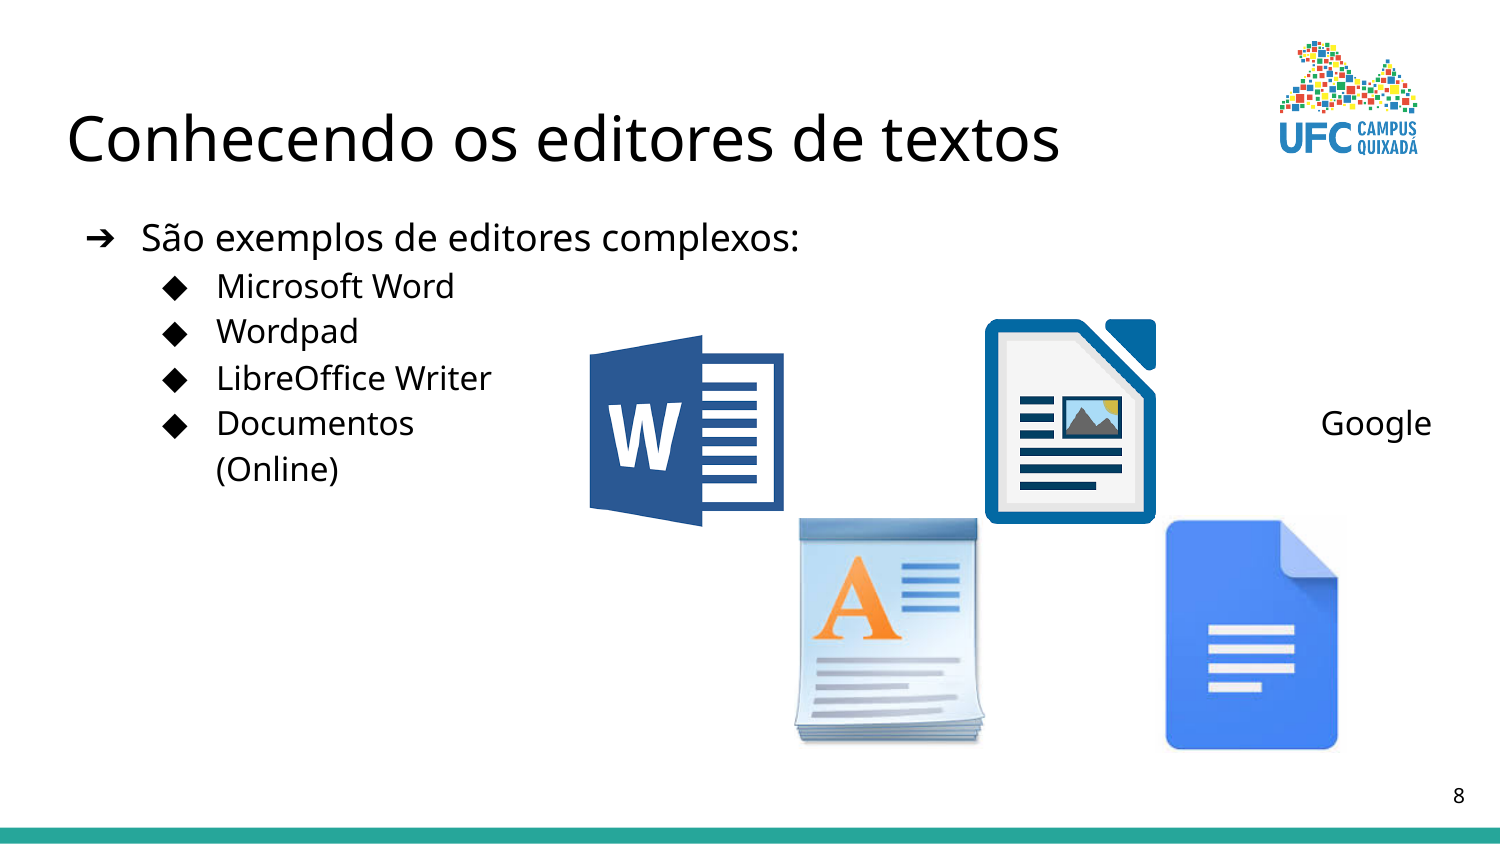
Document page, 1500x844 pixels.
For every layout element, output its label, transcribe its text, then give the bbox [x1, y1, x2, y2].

title Conhecendo os editores de textos [51, 72, 1449, 174]
slide_number ‹#› [1389, 764, 1480, 830]
picture [578, 319, 1347, 753]
picture [1236, 19, 1456, 175]
list São exemplos de editores complexos: Microsoft Word Wordpad LibreOffice Writer Documentos Google (Online) [51, 192, 1449, 750]
